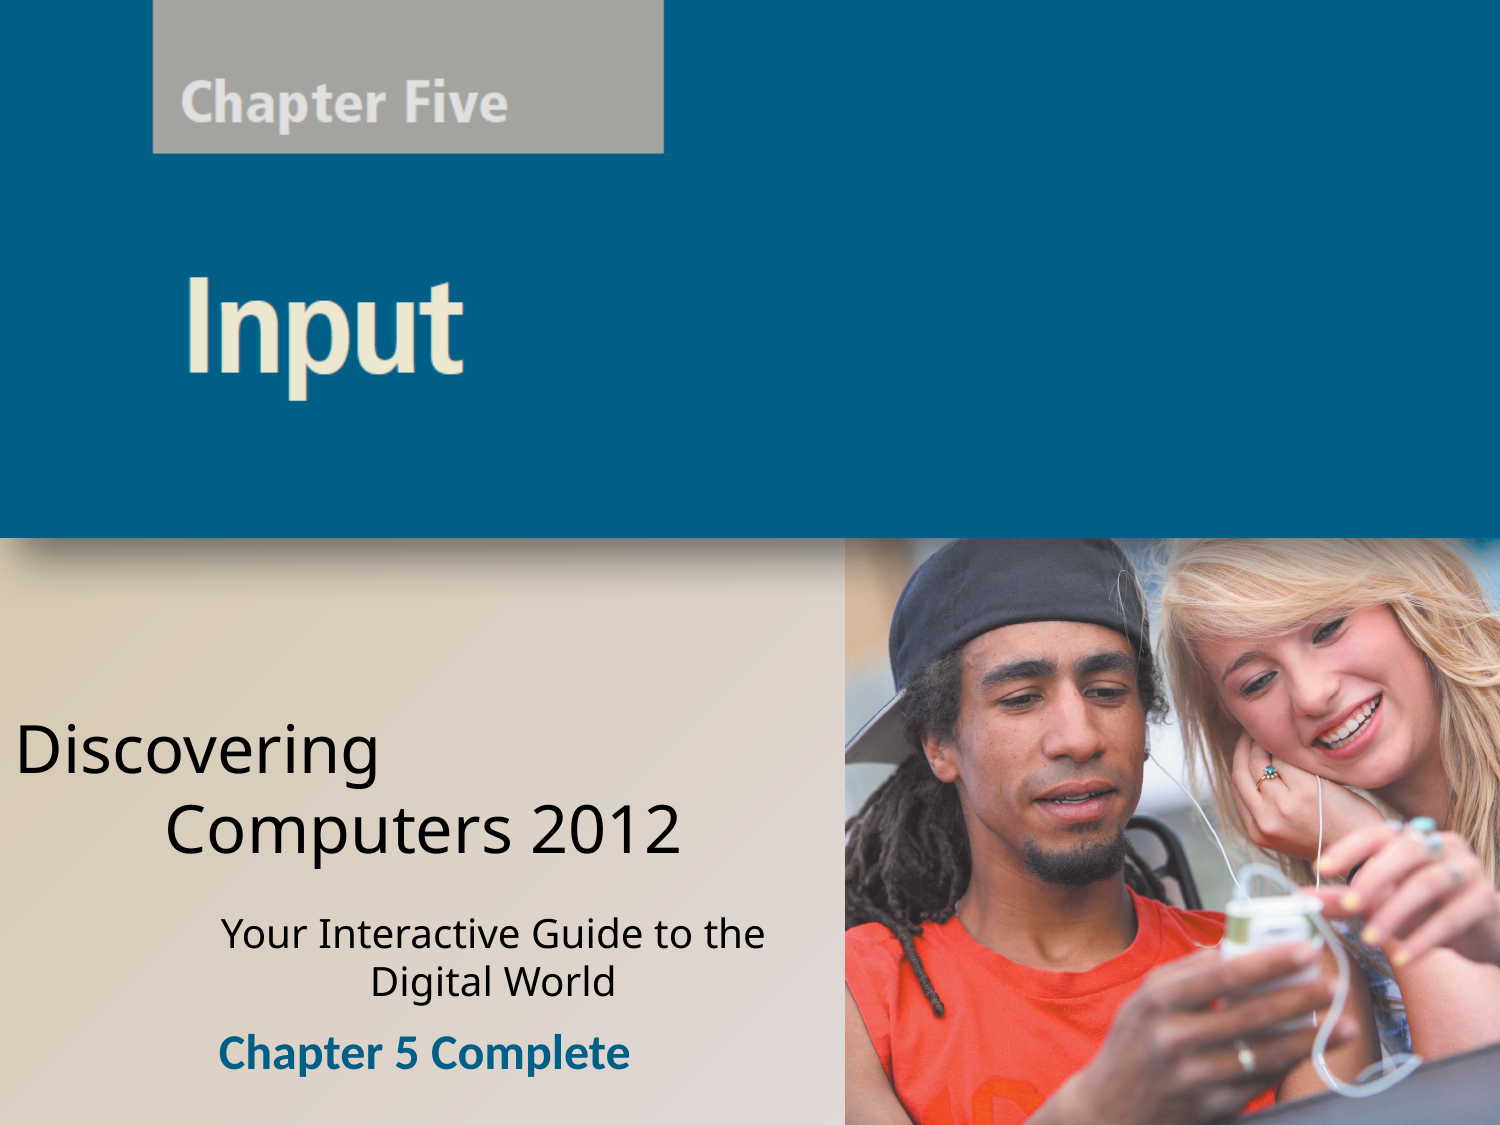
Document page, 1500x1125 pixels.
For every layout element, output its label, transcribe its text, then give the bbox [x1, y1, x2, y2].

picture [419, 282, 464, 374]
picture [357, 303, 415, 374]
picture [190, 278, 209, 372]
picture [221, 301, 279, 372]
picture [288, 301, 349, 401]
picture [845, 553, 1500, 1125]
text_box Chapter 5 Complete [24, 1012, 825, 1088]
picture [153, 0, 664, 153]
